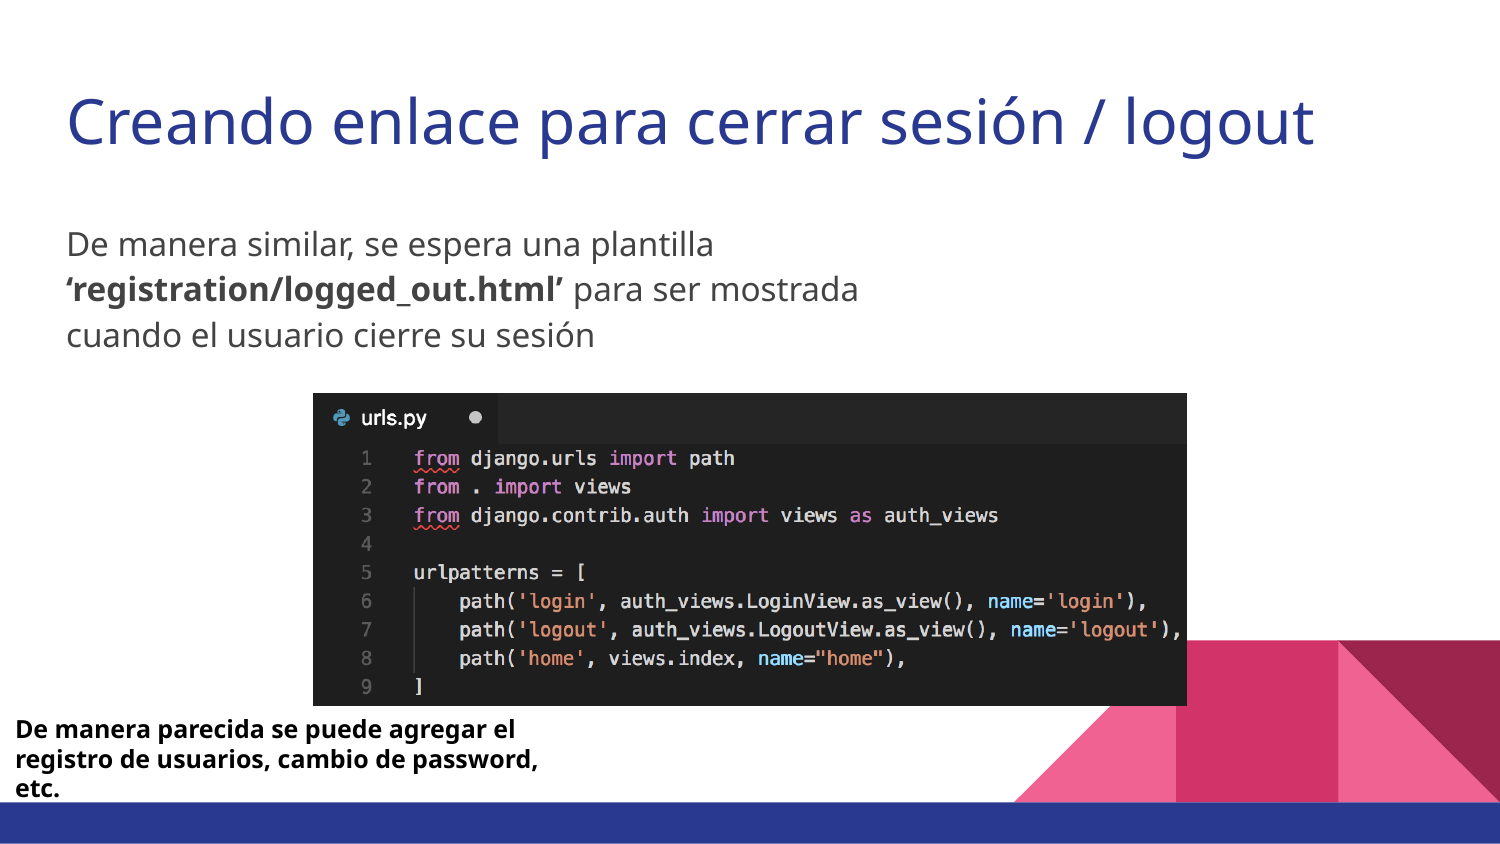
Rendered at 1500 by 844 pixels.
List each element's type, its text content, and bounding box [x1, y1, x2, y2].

picture [313, 393, 1187, 707]
title Creando enlace para cerrar sesión / logout [51, 67, 1449, 167]
list De manera similar, se espera una plantilla ‘registration/logged_out.html’ para ser mostrada cuando el usuario cierre su sesión [51, 201, 952, 422]
text_box De manera parecida se puede agregar el registro de usuarios, cambio de password, etc. [0, 714, 567, 802]
